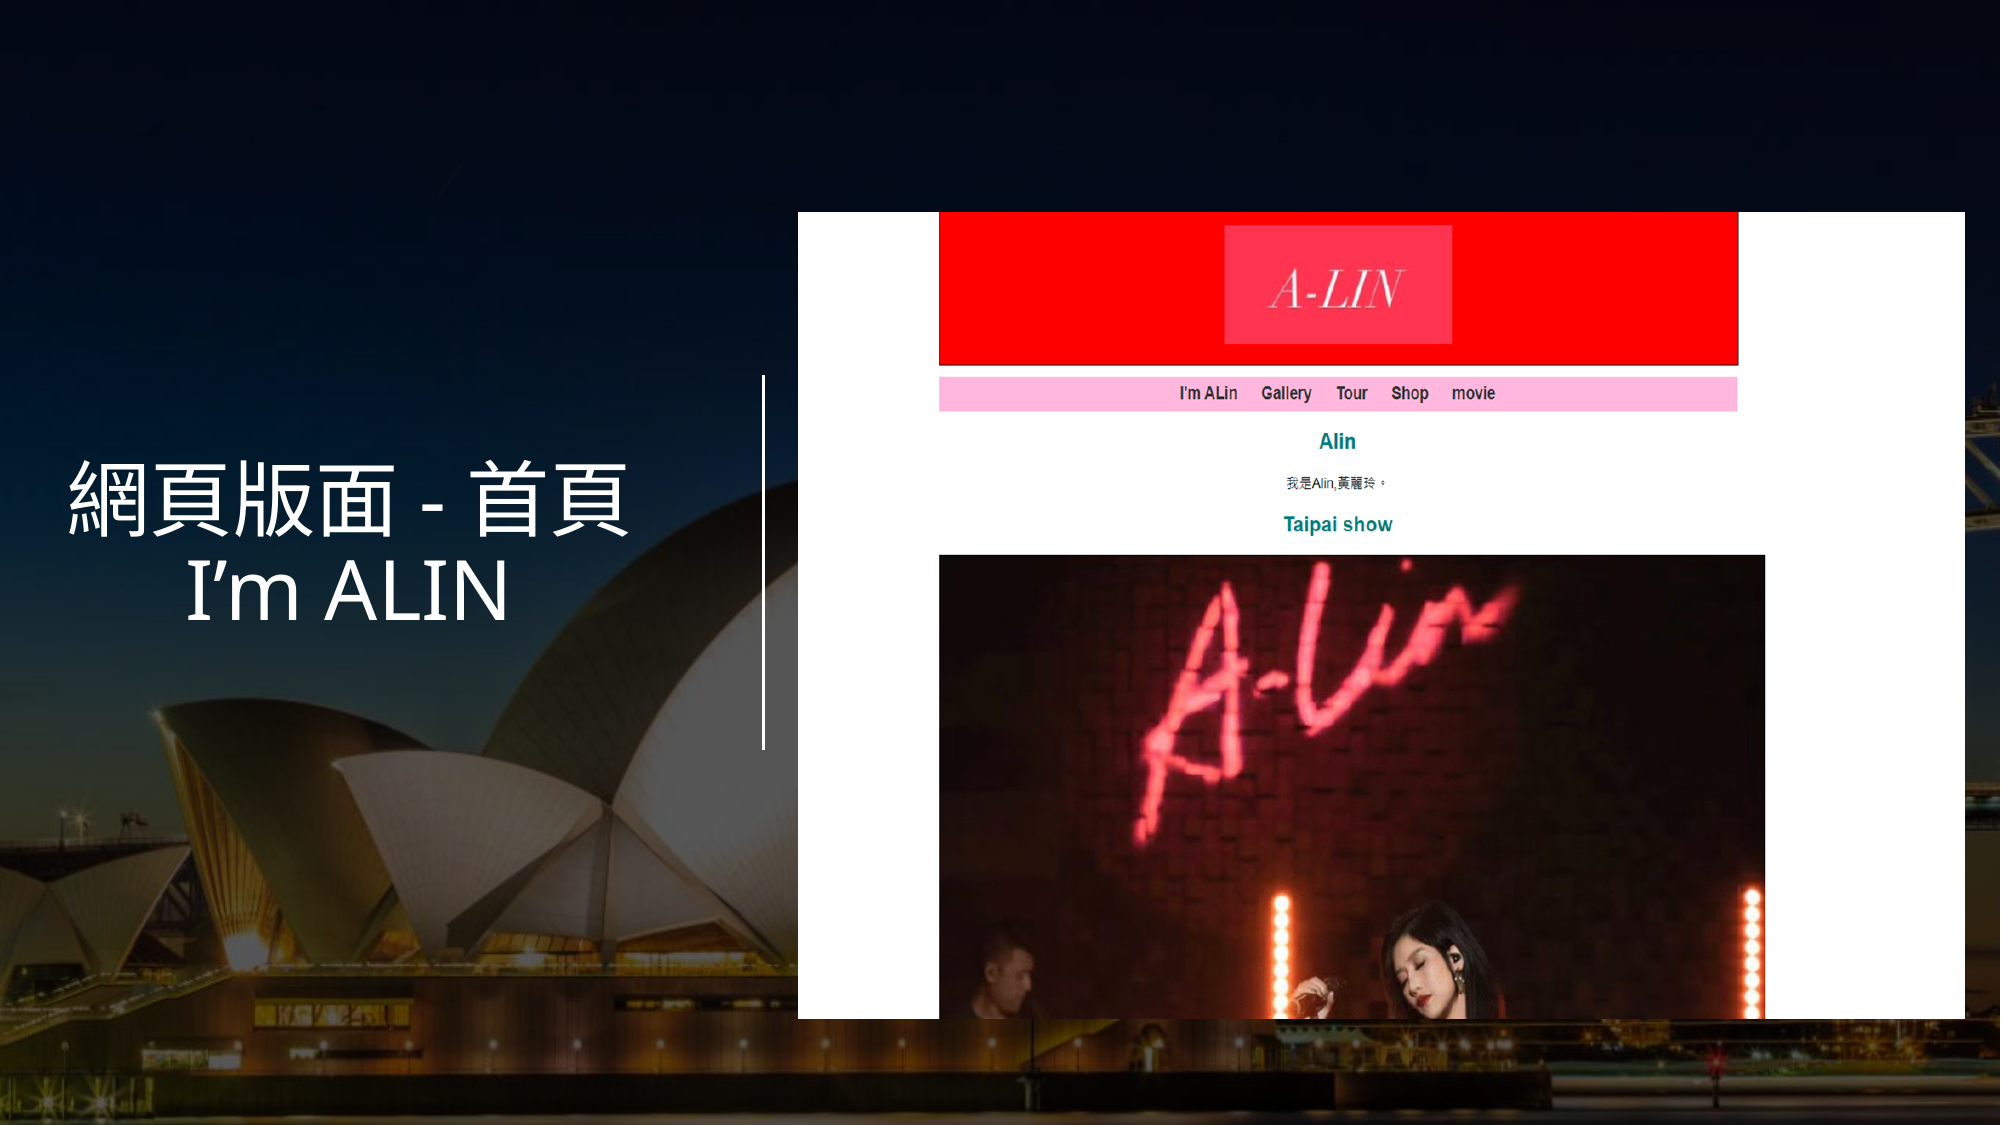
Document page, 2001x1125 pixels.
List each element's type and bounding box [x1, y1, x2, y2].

picture [0, 0, 2000, 1125]
list [798, 212, 1965, 1019]
